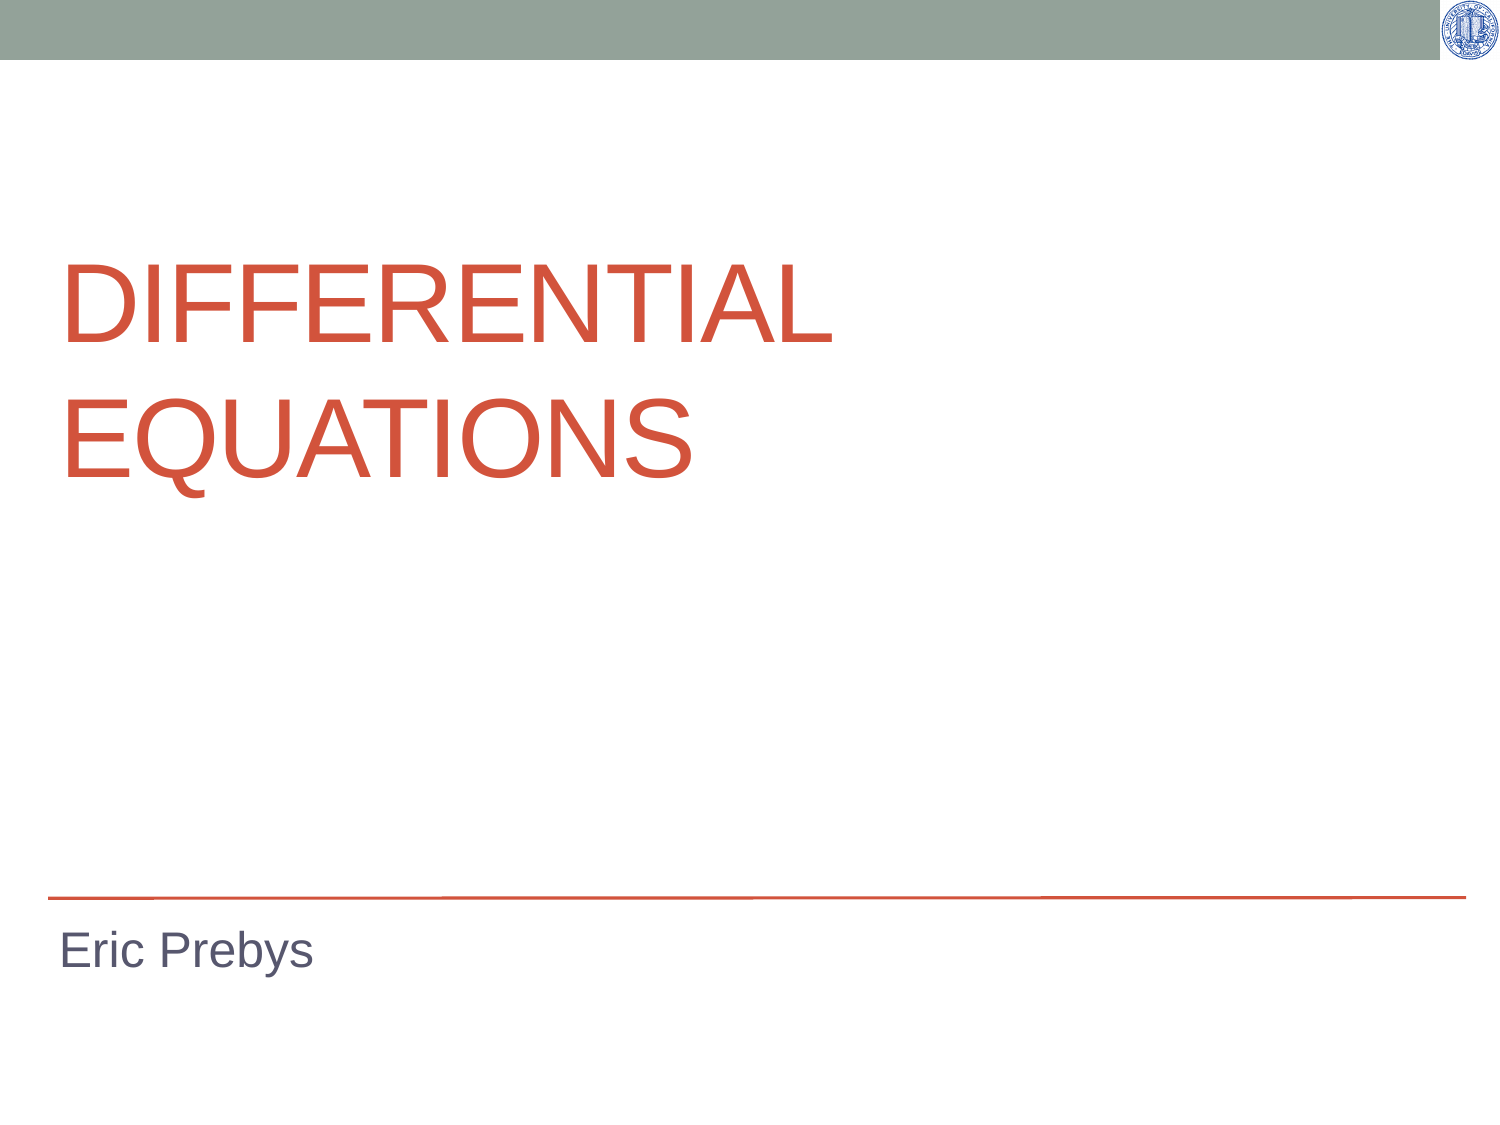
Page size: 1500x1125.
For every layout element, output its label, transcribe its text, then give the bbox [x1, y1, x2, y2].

picture [1440, 0, 1500, 61]
subtitle Eric Prebys [43, 910, 1094, 997]
title Differential equations [44, 359, 1433, 508]
